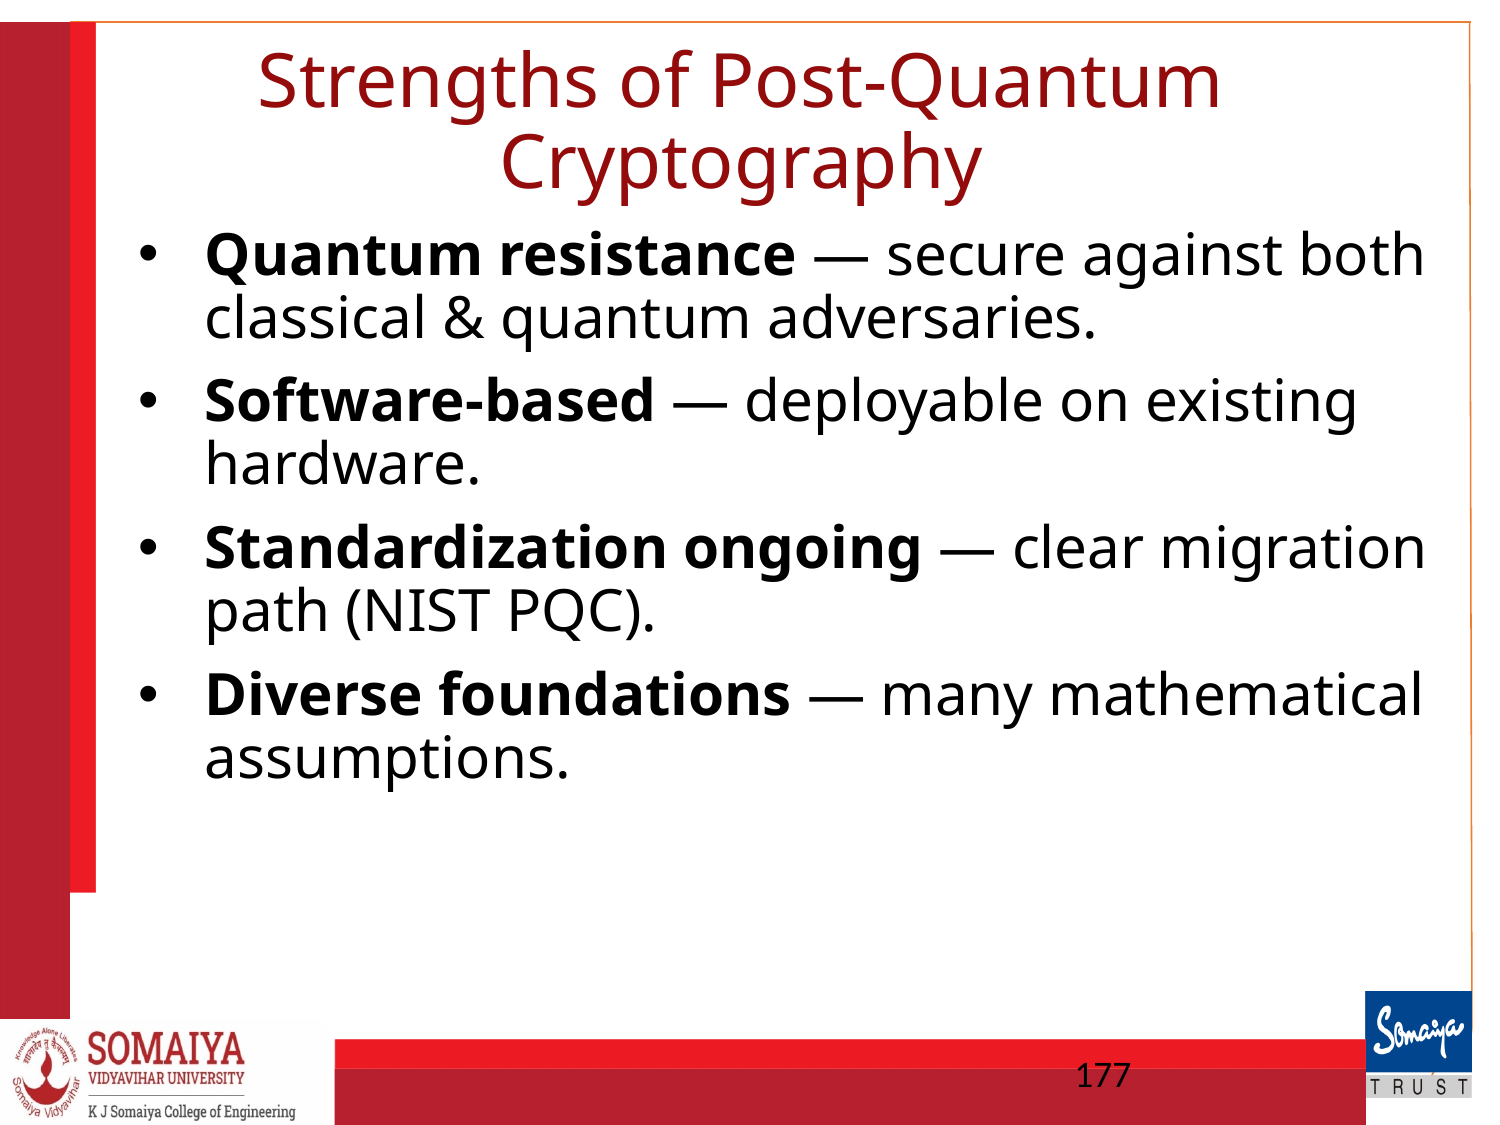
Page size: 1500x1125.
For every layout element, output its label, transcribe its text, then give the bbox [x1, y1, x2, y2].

list Quantum resistance — secure against both classical & quantum adversaries. Software-based — deployable on existing hardware. Standardization ongoing — clear migration path (NIST PQC). Diverse foundations — many mathematical assumptions. [114, 217, 1465, 960]
picture [335, 1040, 1365, 1125]
picture [0, 22, 327, 1125]
picture [1365, 991, 1472, 1098]
slide_number 177 [1059, 1042, 1397, 1103]
title Strengths of Post-Quantum Cryptography [134, 35, 1349, 179]
